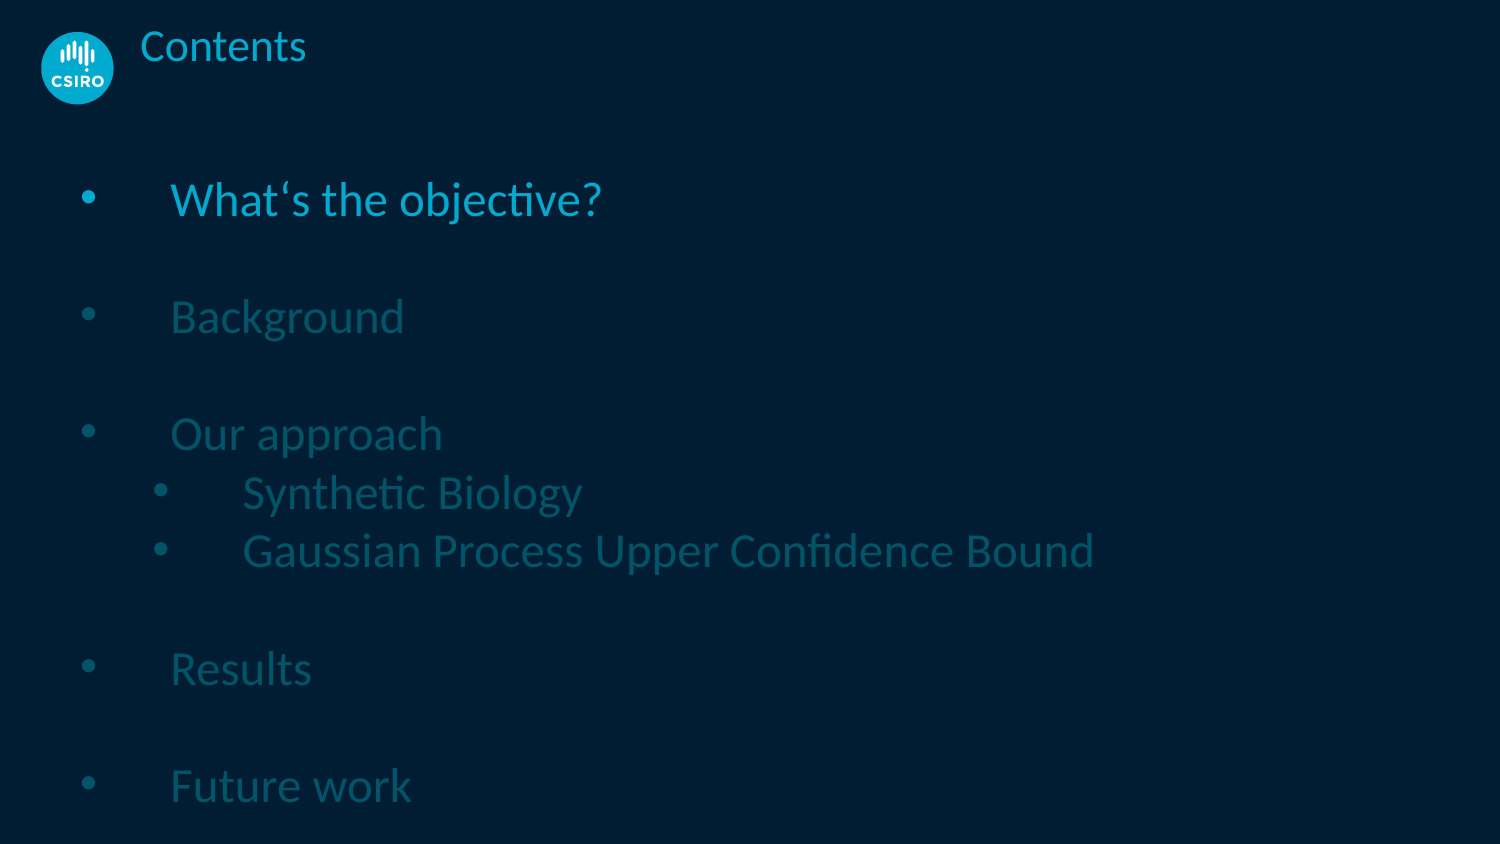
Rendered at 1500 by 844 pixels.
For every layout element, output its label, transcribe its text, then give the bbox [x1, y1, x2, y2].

title Contents [140, 16, 1500, 122]
text_box What‘s the objective? Background Our approach Synthetic Biology Gaussian Process Upper Confidence Bound Results Future work [80, 167, 1500, 844]
